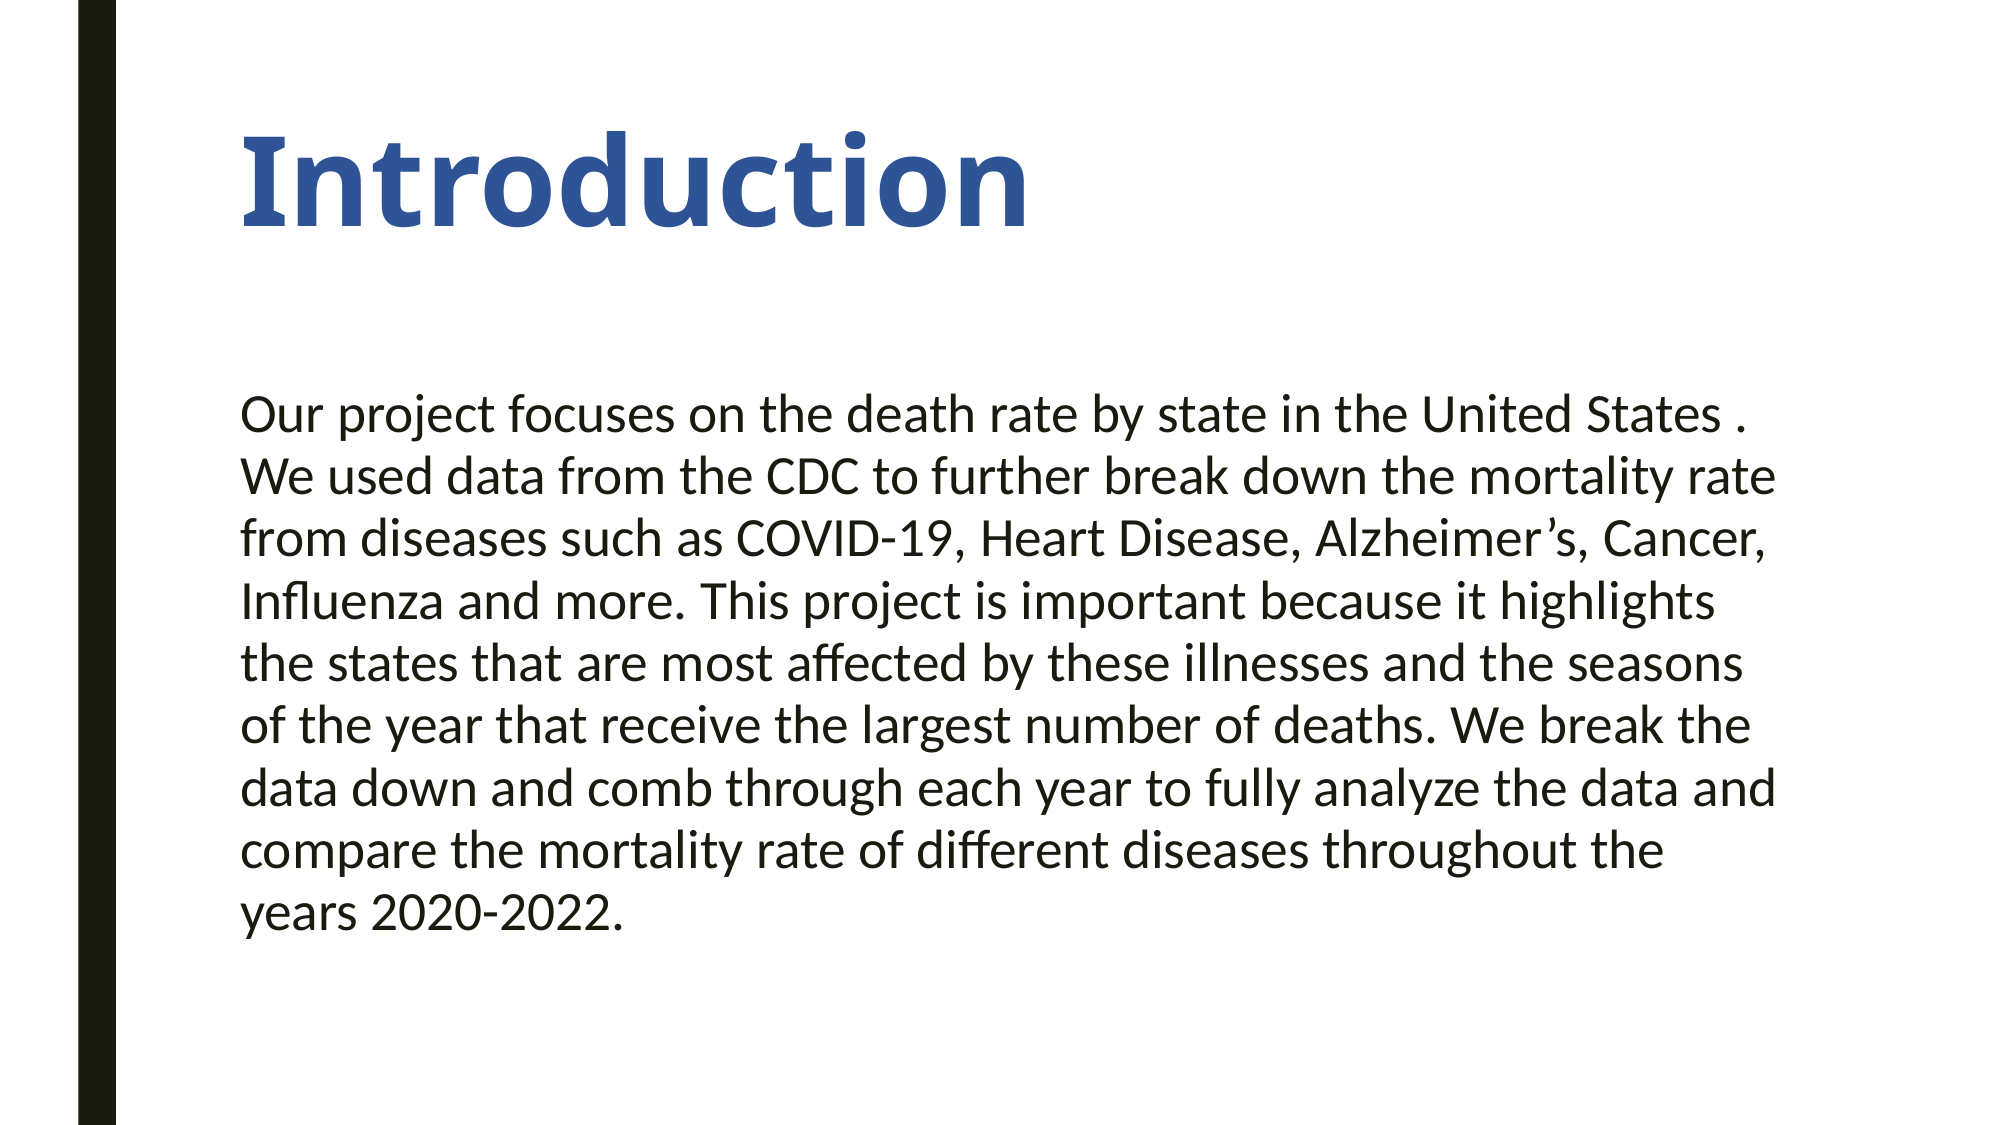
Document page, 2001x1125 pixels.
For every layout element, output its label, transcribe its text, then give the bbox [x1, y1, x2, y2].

title Introduction [225, 112, 1800, 357]
list Our project focuses on the death rate by state in the United States . We used data from the CDC to further break down the mortality rate from diseases such as COVID-19, Heart Disease, Alzheimer’s, Cancer, Influenza and more. This project is important because it highlights the states that are most affected by these illnesses and the seasons of the year that receive the largest number of deaths. We break the data down and comb through each year to fully analyze the data and compare the mortality rate of different diseases throughout the years 2020-2022. [225, 375, 1800, 963]
